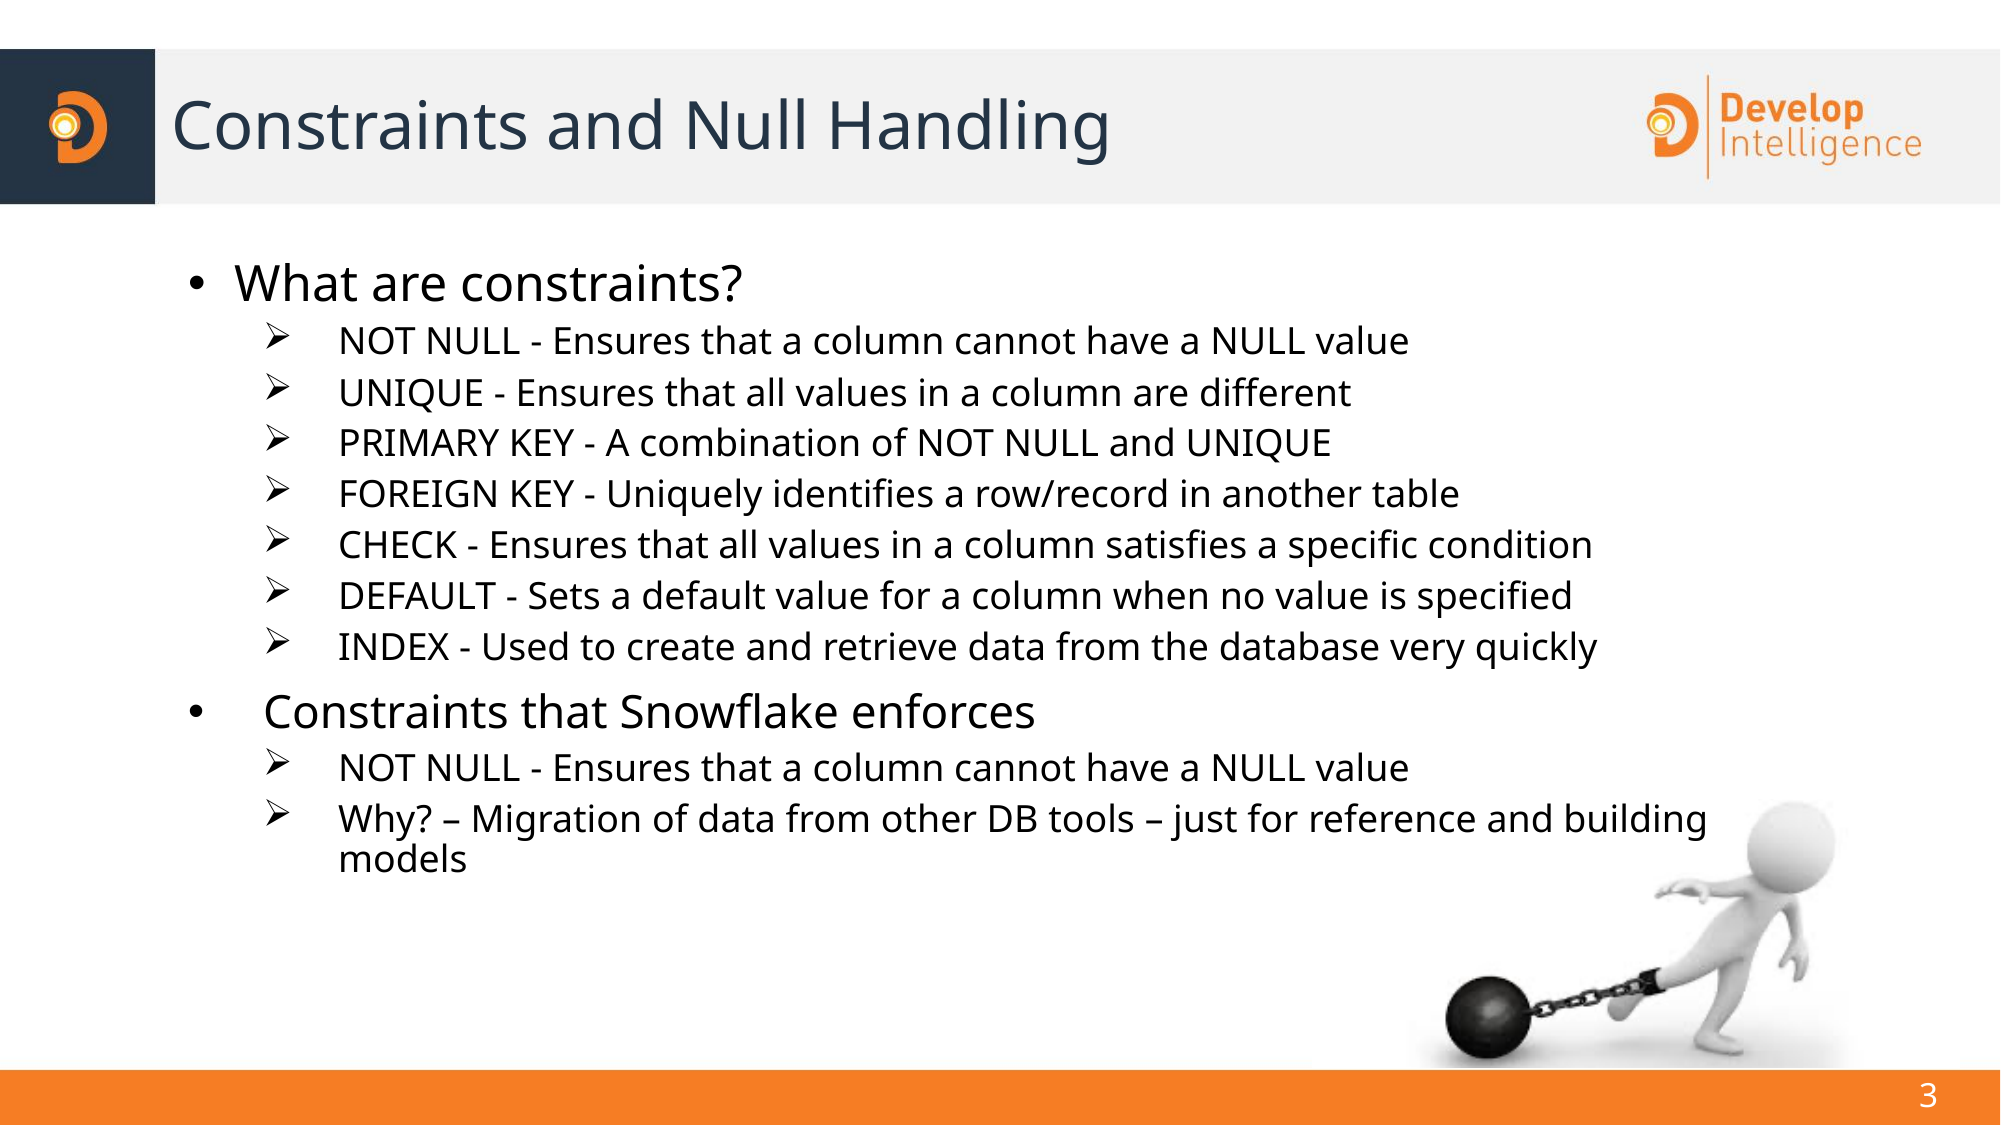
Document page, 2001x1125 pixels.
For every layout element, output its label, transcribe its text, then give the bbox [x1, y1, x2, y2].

title Constraints and Null Handling [156, 53, 1999, 202]
list What are constraints? NOT NULL - Ensures that a column cannot have a NULL value UNIQUE - Ensures that all values in a column are different PRIMARY KEY - A combination of NOT NULL and UNIQUE FOREIGN KEY - Uniquely identifies a row/record in another table CHECK - Ensures that all values in a column satisfies a specific condition DEFAULT - Sets a default value for a column when no value is specified INDEX - Used to create and retrieve data from the database very quickly Constraints that Snowflake enforces NOT NULL - Ensures that a column cannot have a NULL value Why? – Migration of data from other DB tools – just for reference and building models [135, 250, 1861, 1019]
slide_number 3 [1860, 1072, 1998, 1122]
picture [0, 0, 2001, 1125]
